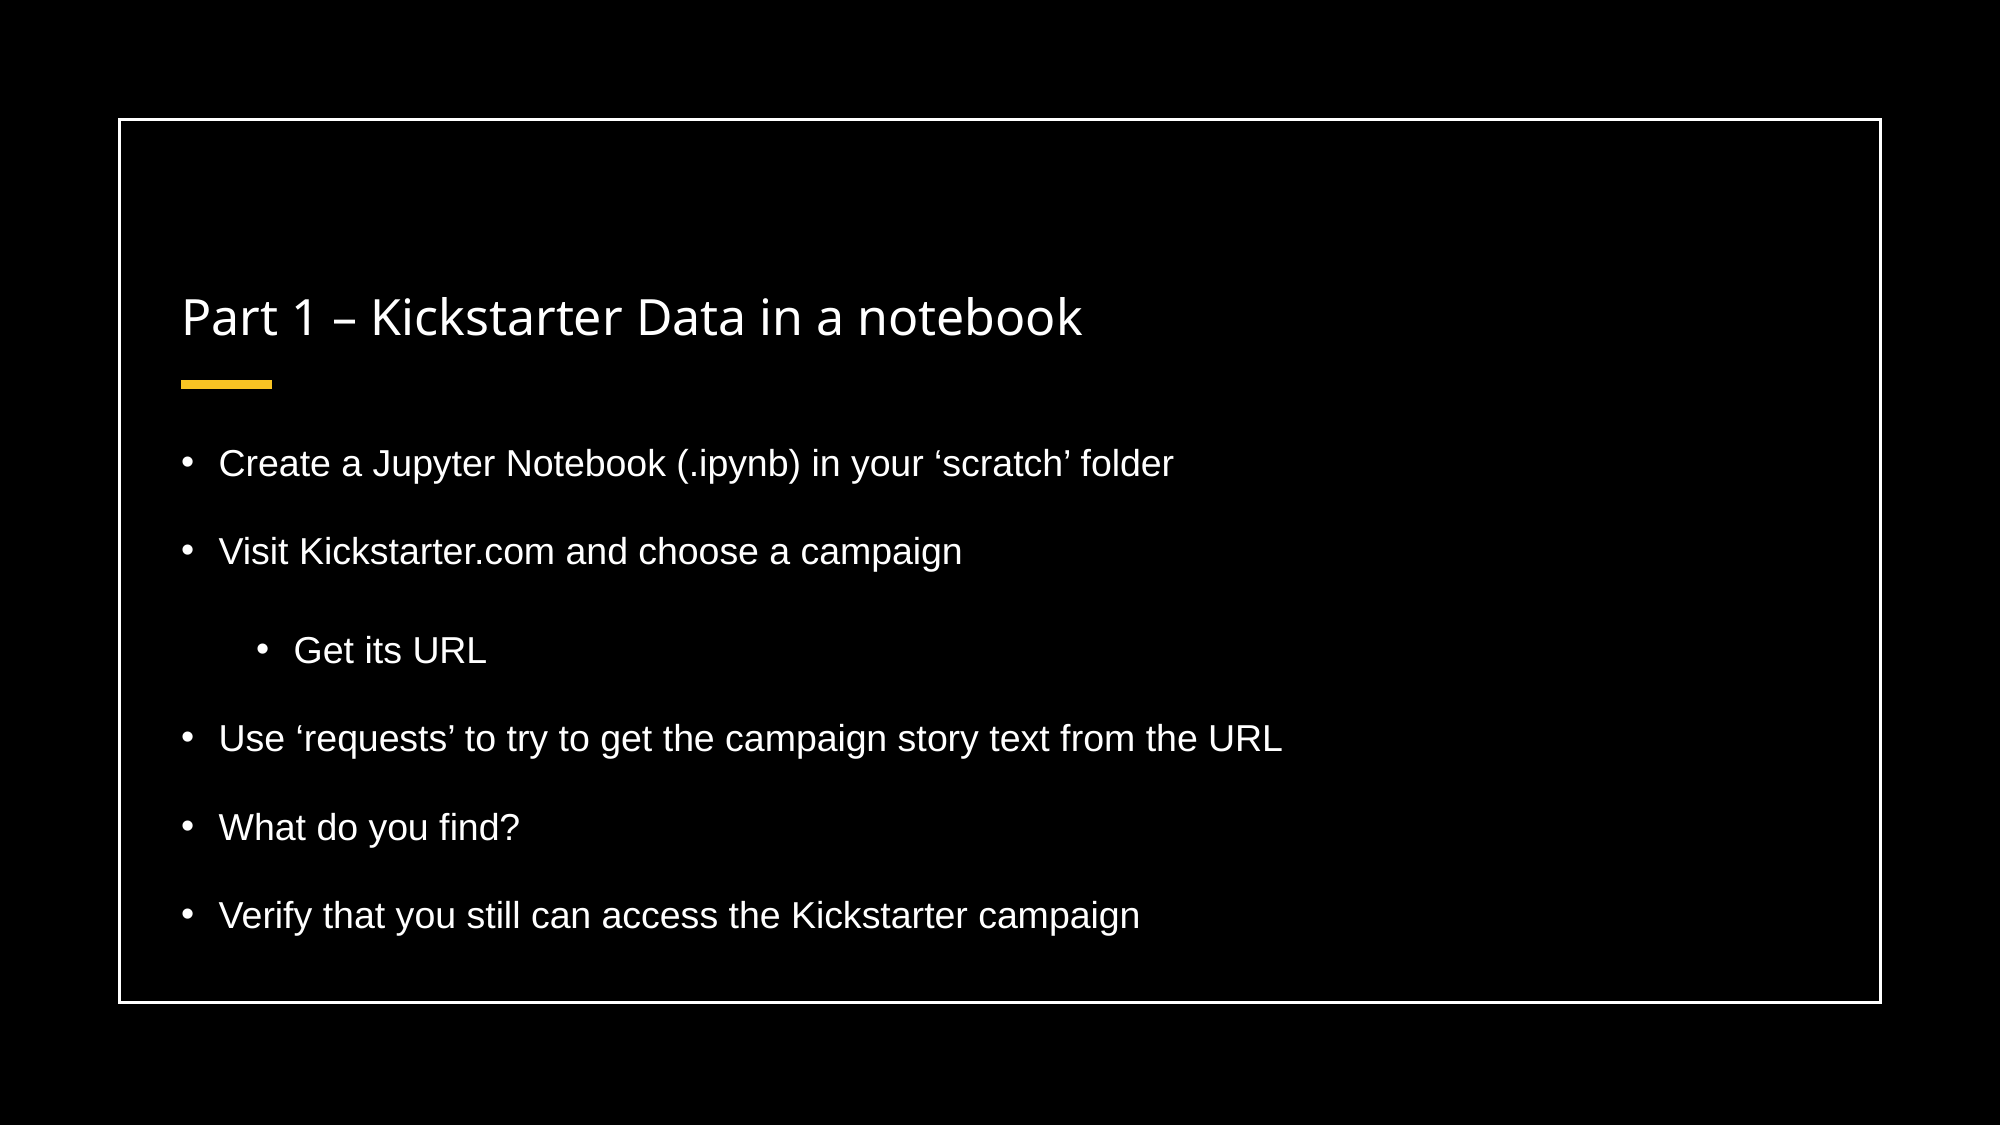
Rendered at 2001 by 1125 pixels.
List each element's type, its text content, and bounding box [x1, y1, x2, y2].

title Part 1 – Kickstarter Data in a notebook [181, 184, 1819, 346]
list Create a Jupyter Notebook (.ipynb) in your ‘scratch’ folder Visit Kickstarter.com and choose a campaign Get its URL Use ‘requests’ to try to get the campaign story text from the URL What do you find? Verify that you still can access the Kickstarter campaign [181, 416, 1819, 944]
